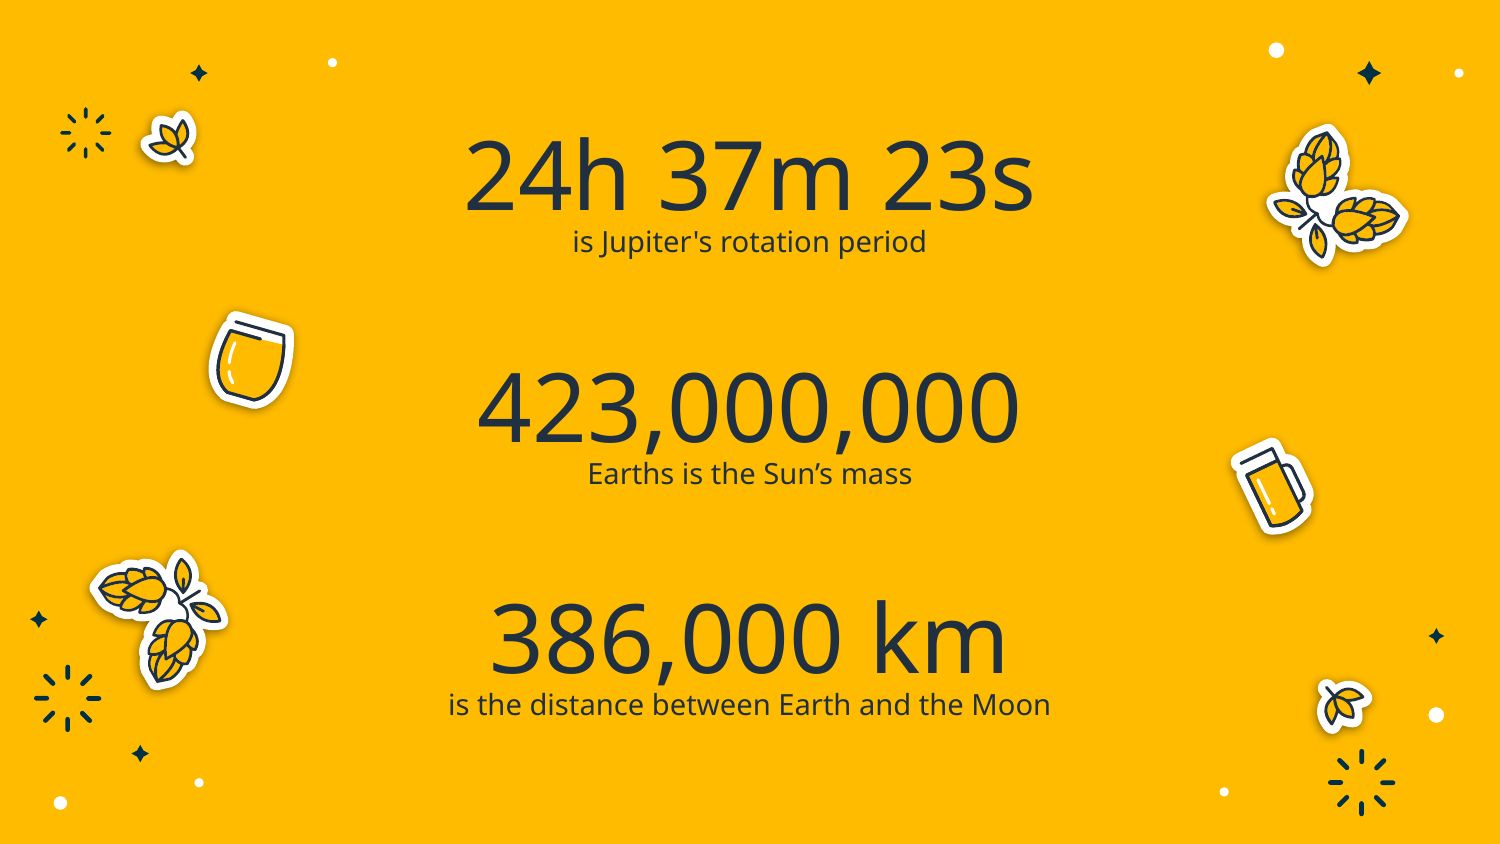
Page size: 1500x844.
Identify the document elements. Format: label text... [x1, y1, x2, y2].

title 24h 37m 23s [289, 99, 1211, 242]
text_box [1244, 439, 1309, 533]
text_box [93, 554, 233, 667]
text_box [1310, 673, 1371, 733]
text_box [142, 111, 203, 171]
subtitle is Jupiter's rotation period [414, 208, 1086, 272]
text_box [1263, 147, 1403, 260]
title 423,000,000 [289, 331, 1211, 473]
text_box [204, 316, 297, 407]
subtitle Earths is the Sun’s mass [414, 440, 1086, 503]
title 386,000 km [289, 562, 1211, 705]
subtitle is the distance between Earth and the Moon [414, 671, 1086, 735]
